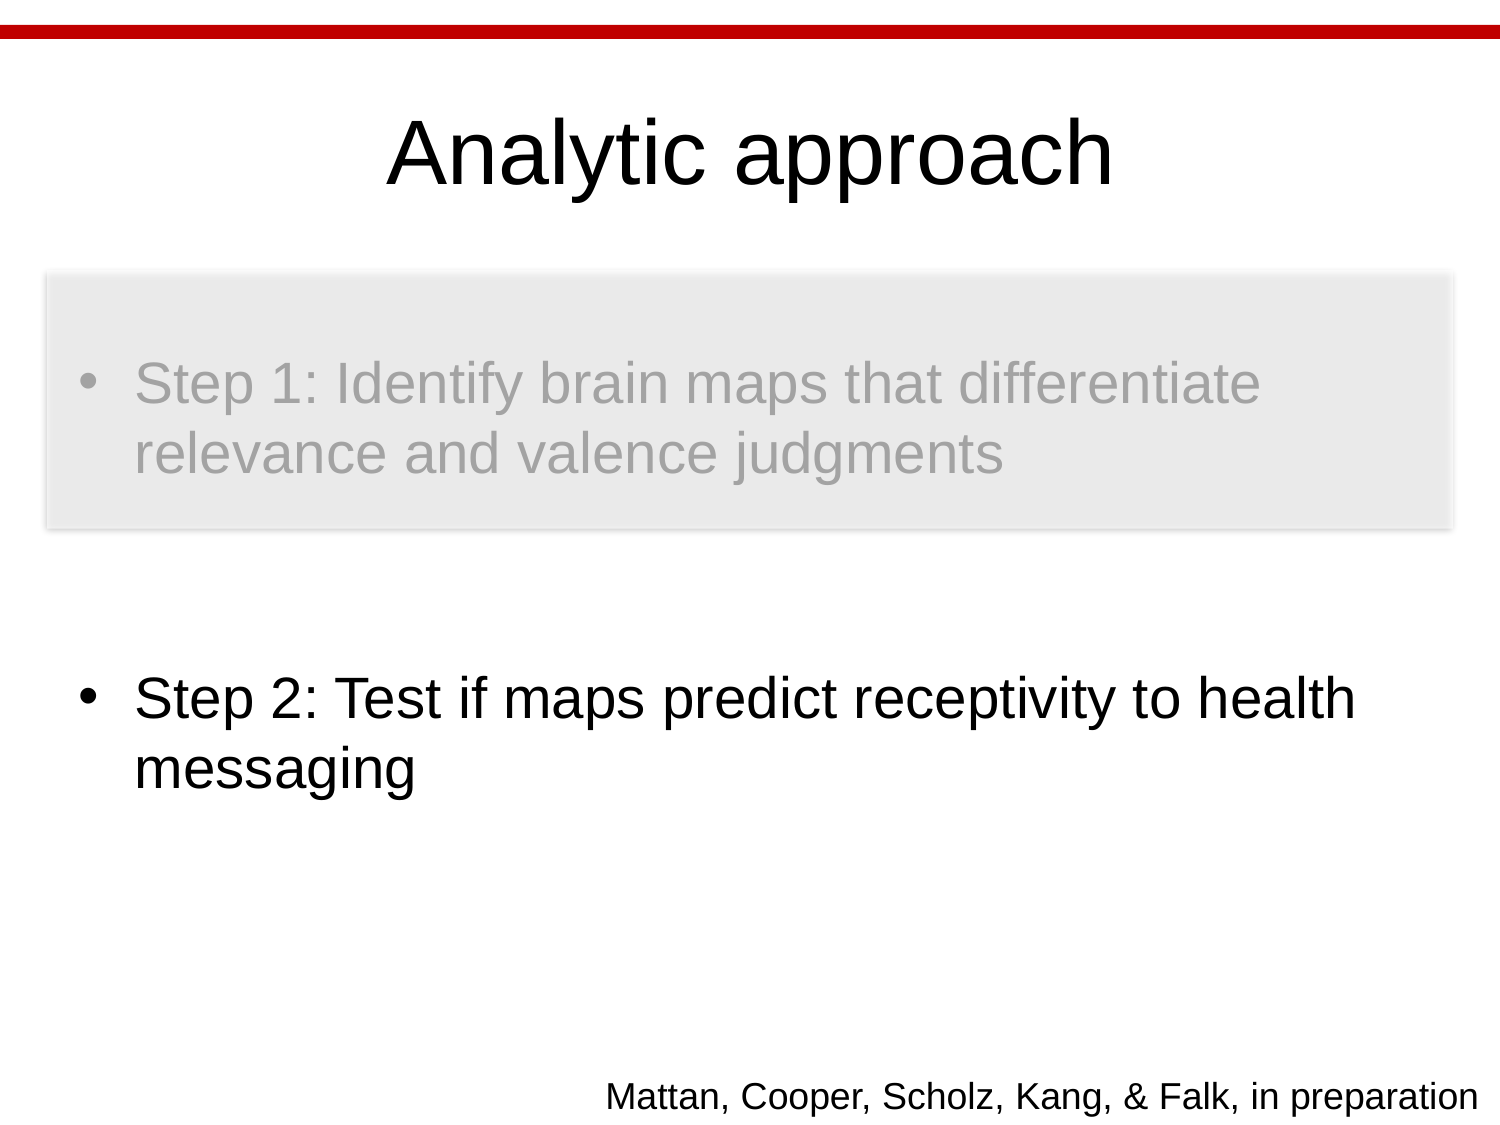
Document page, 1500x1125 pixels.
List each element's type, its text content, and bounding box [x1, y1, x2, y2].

list Step 1: Identify brain maps that differentiate relevance and valence judgments Step 2: Test if maps predict receptivity to health messaging [63, 256, 1478, 971]
text_box [46, 269, 1454, 529]
text_box Mattan, Cooper, Scholz, Kang, & Falk, in preparation [590, 1064, 1500, 1125]
text_box Analytic approach [104, 38, 1399, 257]
text_box [0, 23, 1500, 41]
